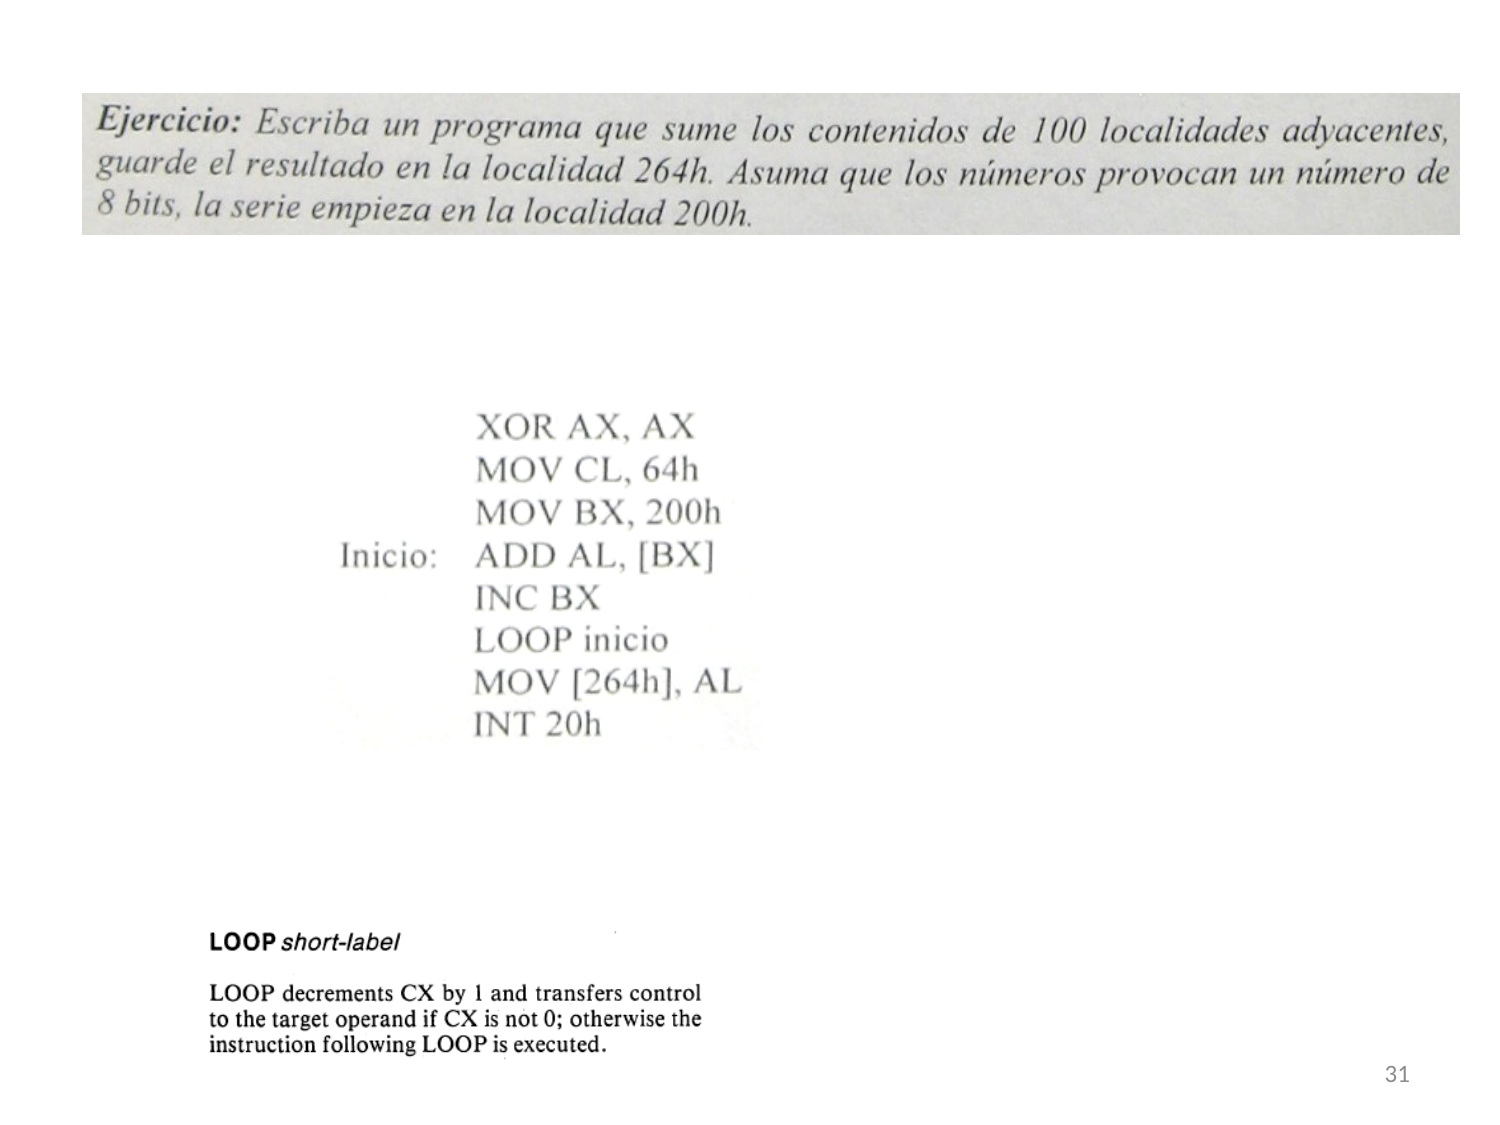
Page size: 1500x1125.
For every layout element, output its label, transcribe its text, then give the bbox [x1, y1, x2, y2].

picture [81, 93, 1460, 235]
slide_number 31 [1074, 1042, 1425, 1103]
picture [198, 925, 709, 1060]
subtitle [70, 246, 1442, 1079]
picture [327, 398, 762, 751]
